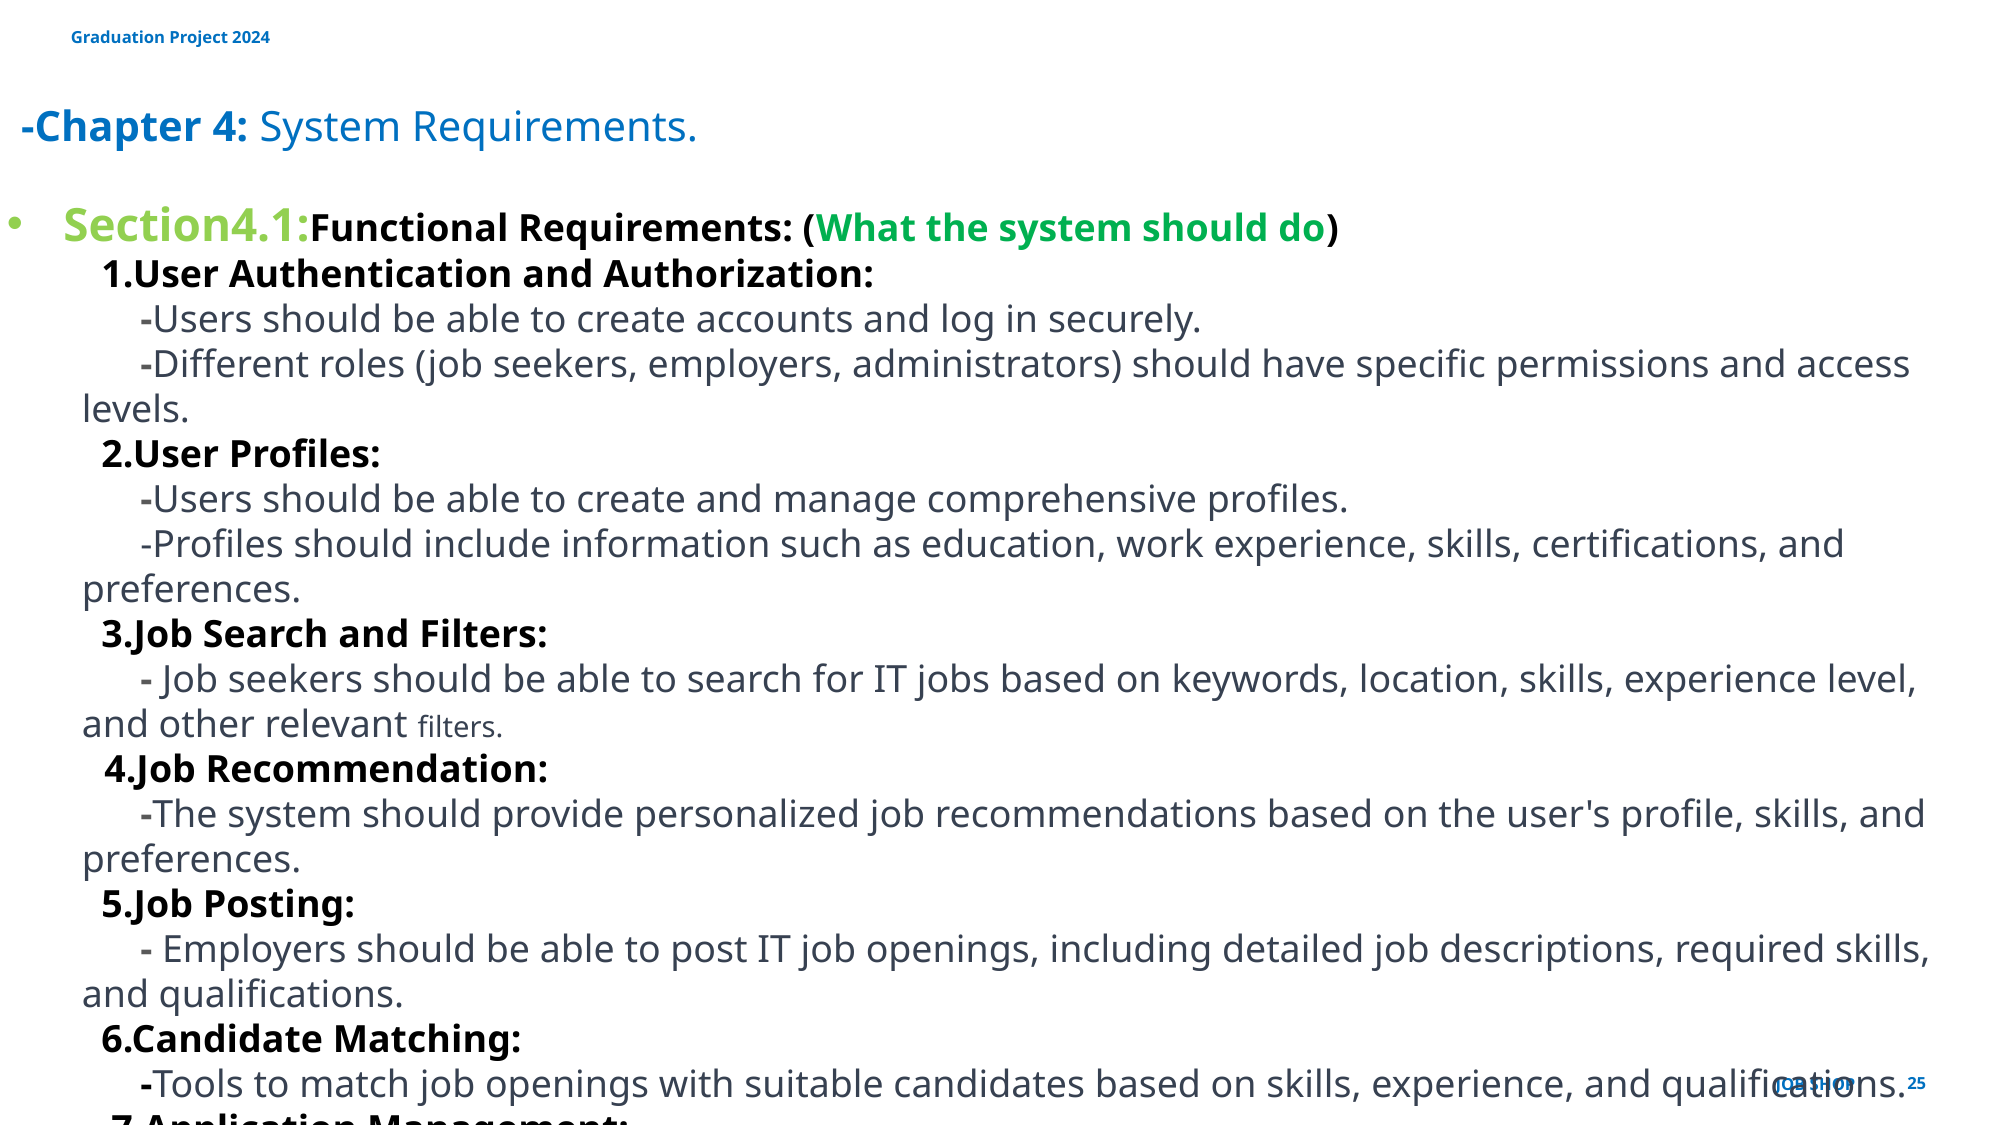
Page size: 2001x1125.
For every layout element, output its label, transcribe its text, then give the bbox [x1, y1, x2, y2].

slide_number Graduation Project 2024 [55, 10, 506, 63]
text_box -Chapter 4: System Requirements. [6, 92, 2000, 158]
text_box Section4.1:Functional Requirements: (What the system should do) 1.User Authentication and Authorization: -Users should be able to create accounts and log in securely. -Different roles (job seekers, employers, administrators) should have specific permissions and access levels. 2.User Profiles: -Users should be able to create and manage comprehensive profiles. -Profiles should include information such as education, work experience, skills, certifications, and preferences. 3.Job Search and Filters: - Job seekers should be able to search for IT jobs based on keywords, location, skills, experience level, and other relevant filters. 4.Job Recommendation: -The system should provide personalized job recommendations based on the user's profile, skills, and preferences. 5.Job Posting: - Employers should be able to post IT job openings, including detailed job descriptions, required skills, and qualifications. 6.Candidate Matching: -Tools to match job openings with suitable candidates based on skills, experience, and qualifications. 7.Application Management: - Job seekers should have tools to track and manage job applications, including status updates and notifications. - Employers should be able to efficiently manage and track applications received. [0, 187, 1993, 1125]
